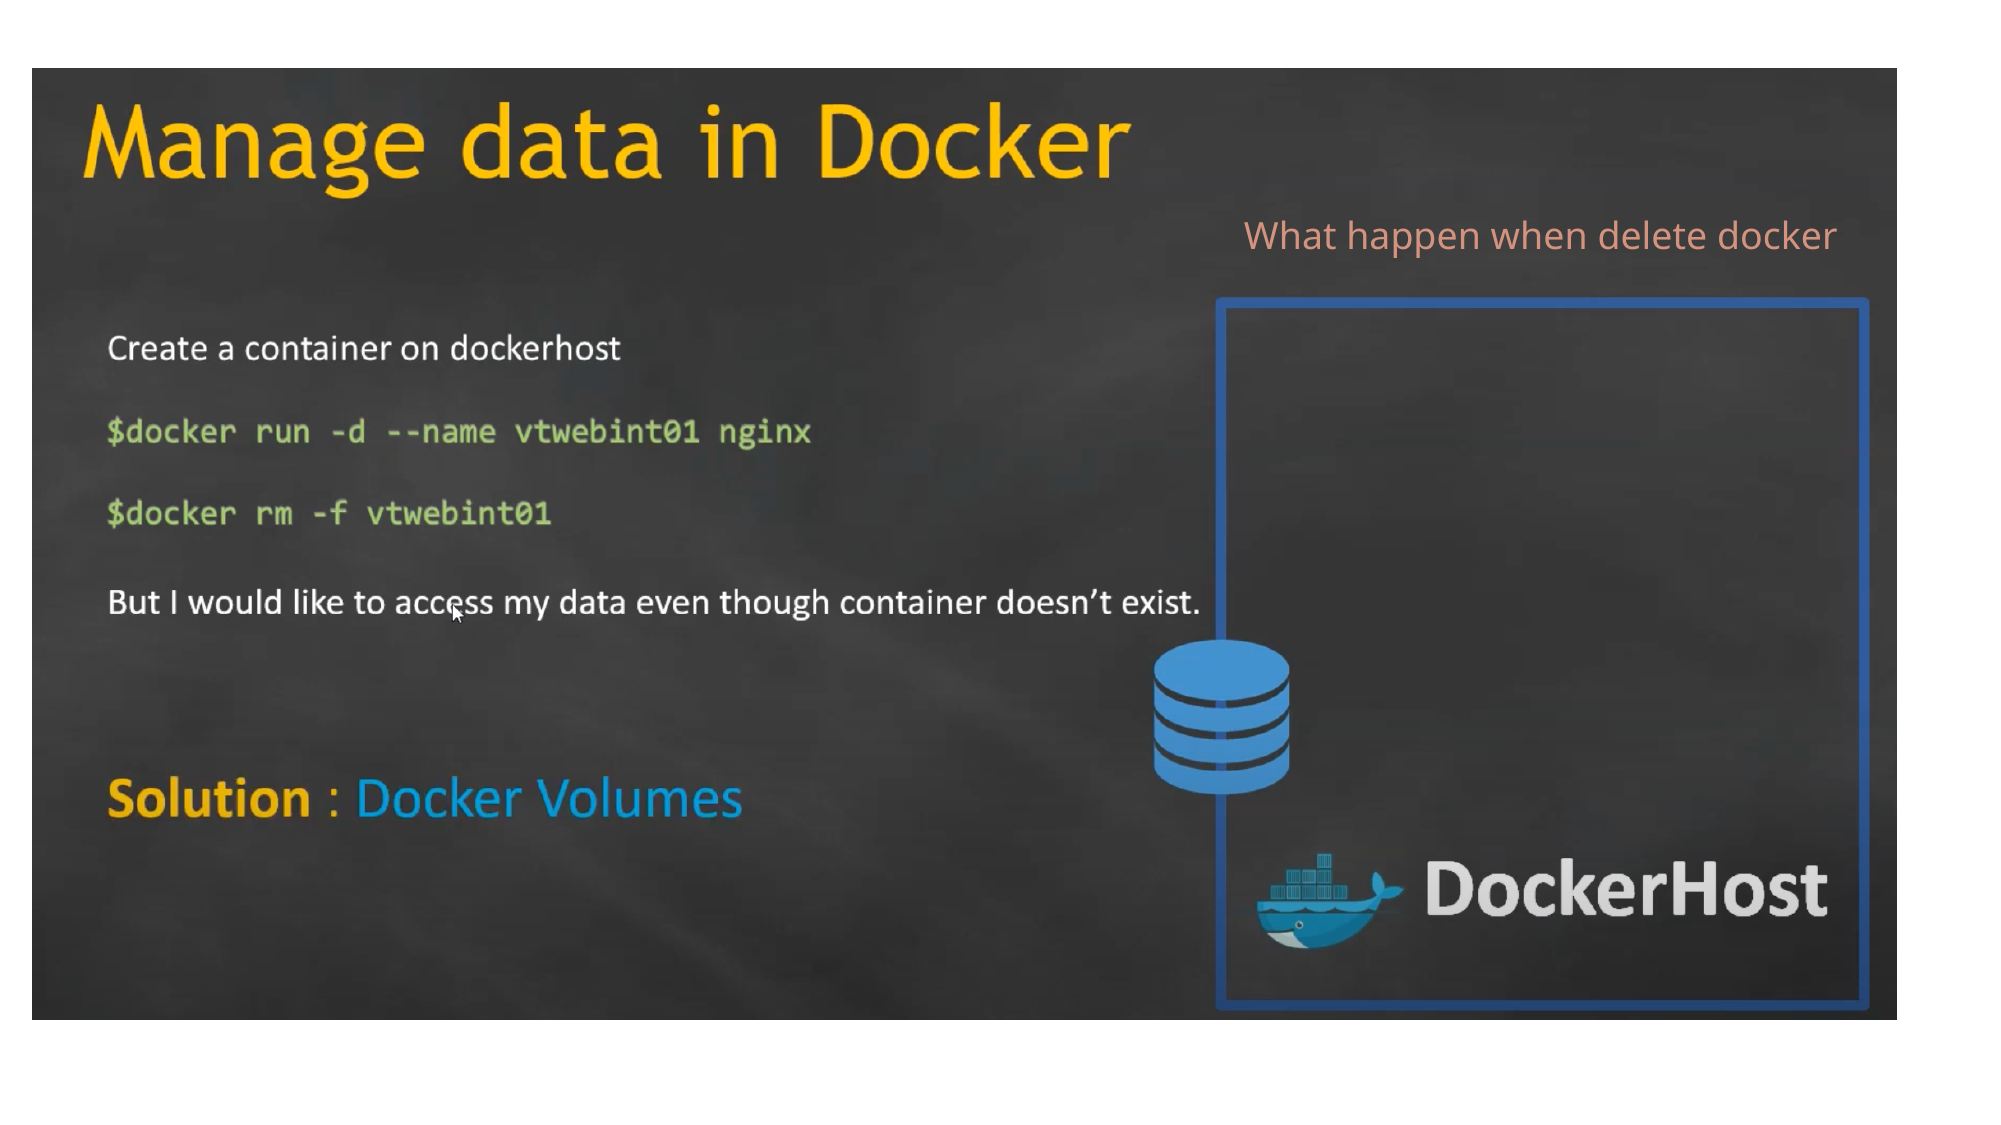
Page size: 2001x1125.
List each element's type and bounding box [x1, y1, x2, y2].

picture [32, 68, 1897, 1020]
